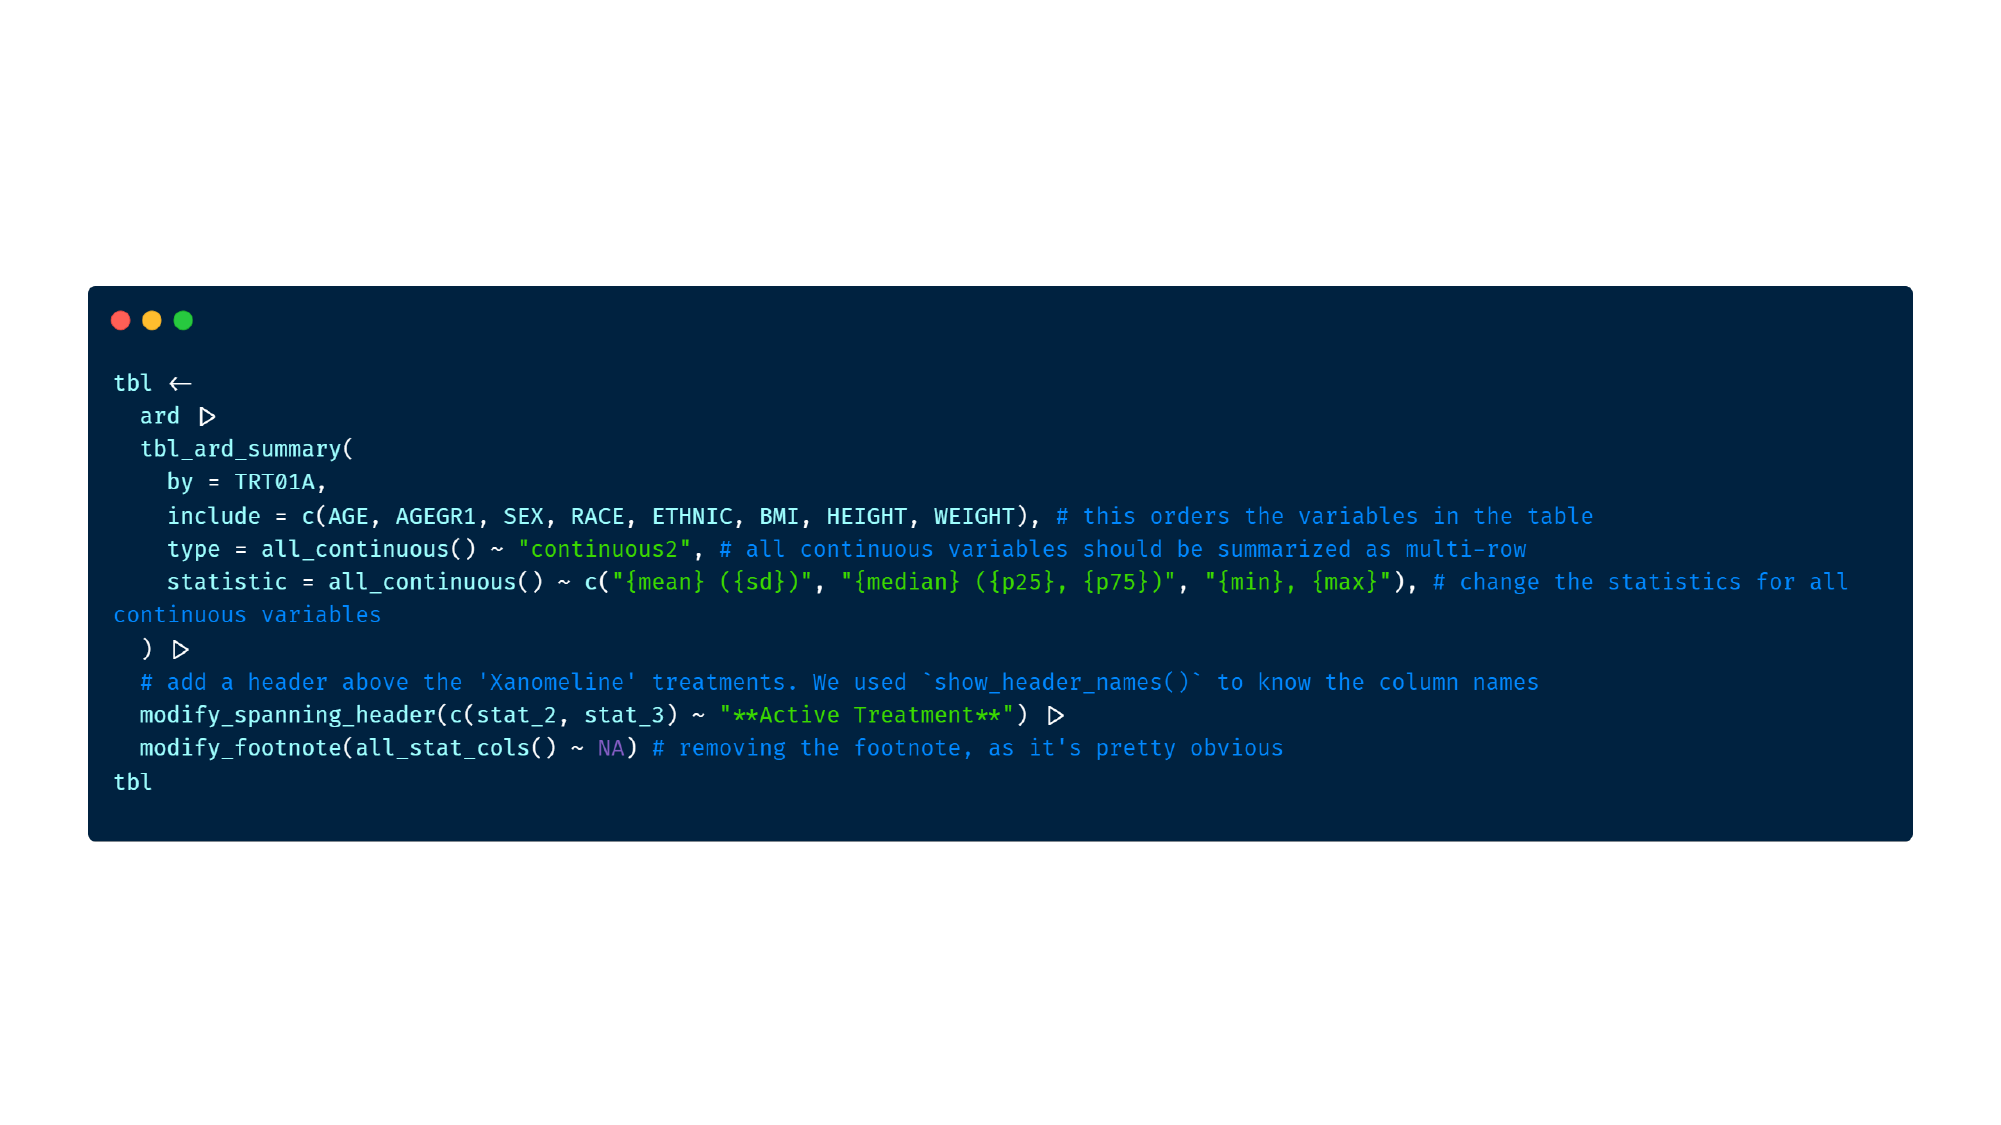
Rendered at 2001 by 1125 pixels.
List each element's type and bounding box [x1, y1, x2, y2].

picture [0, 197, 2000, 928]
